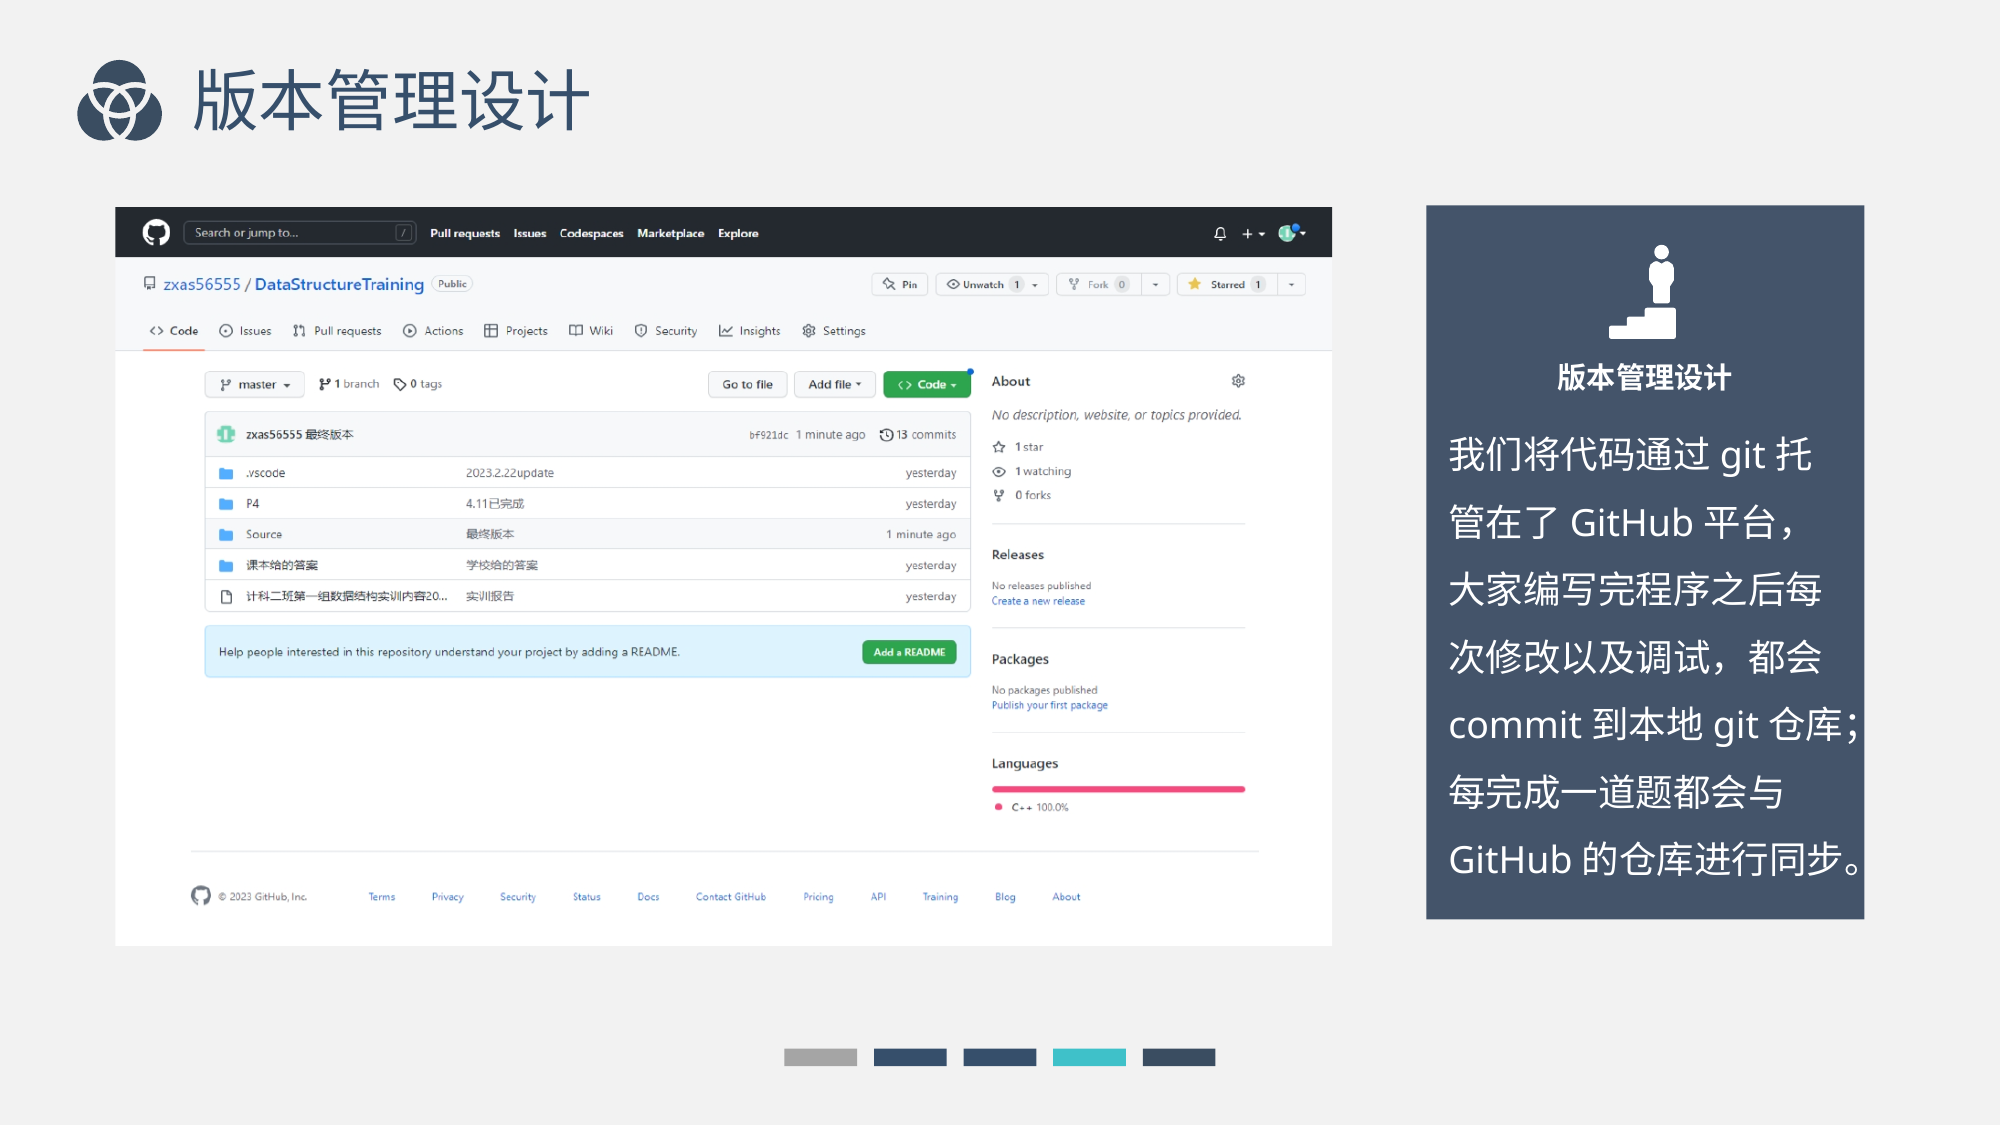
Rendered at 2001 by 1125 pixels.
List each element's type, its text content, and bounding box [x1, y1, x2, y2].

text_box 版本管理设计 [177, 51, 812, 147]
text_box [1426, 205, 1865, 920]
text_box [114, 206, 1333, 946]
